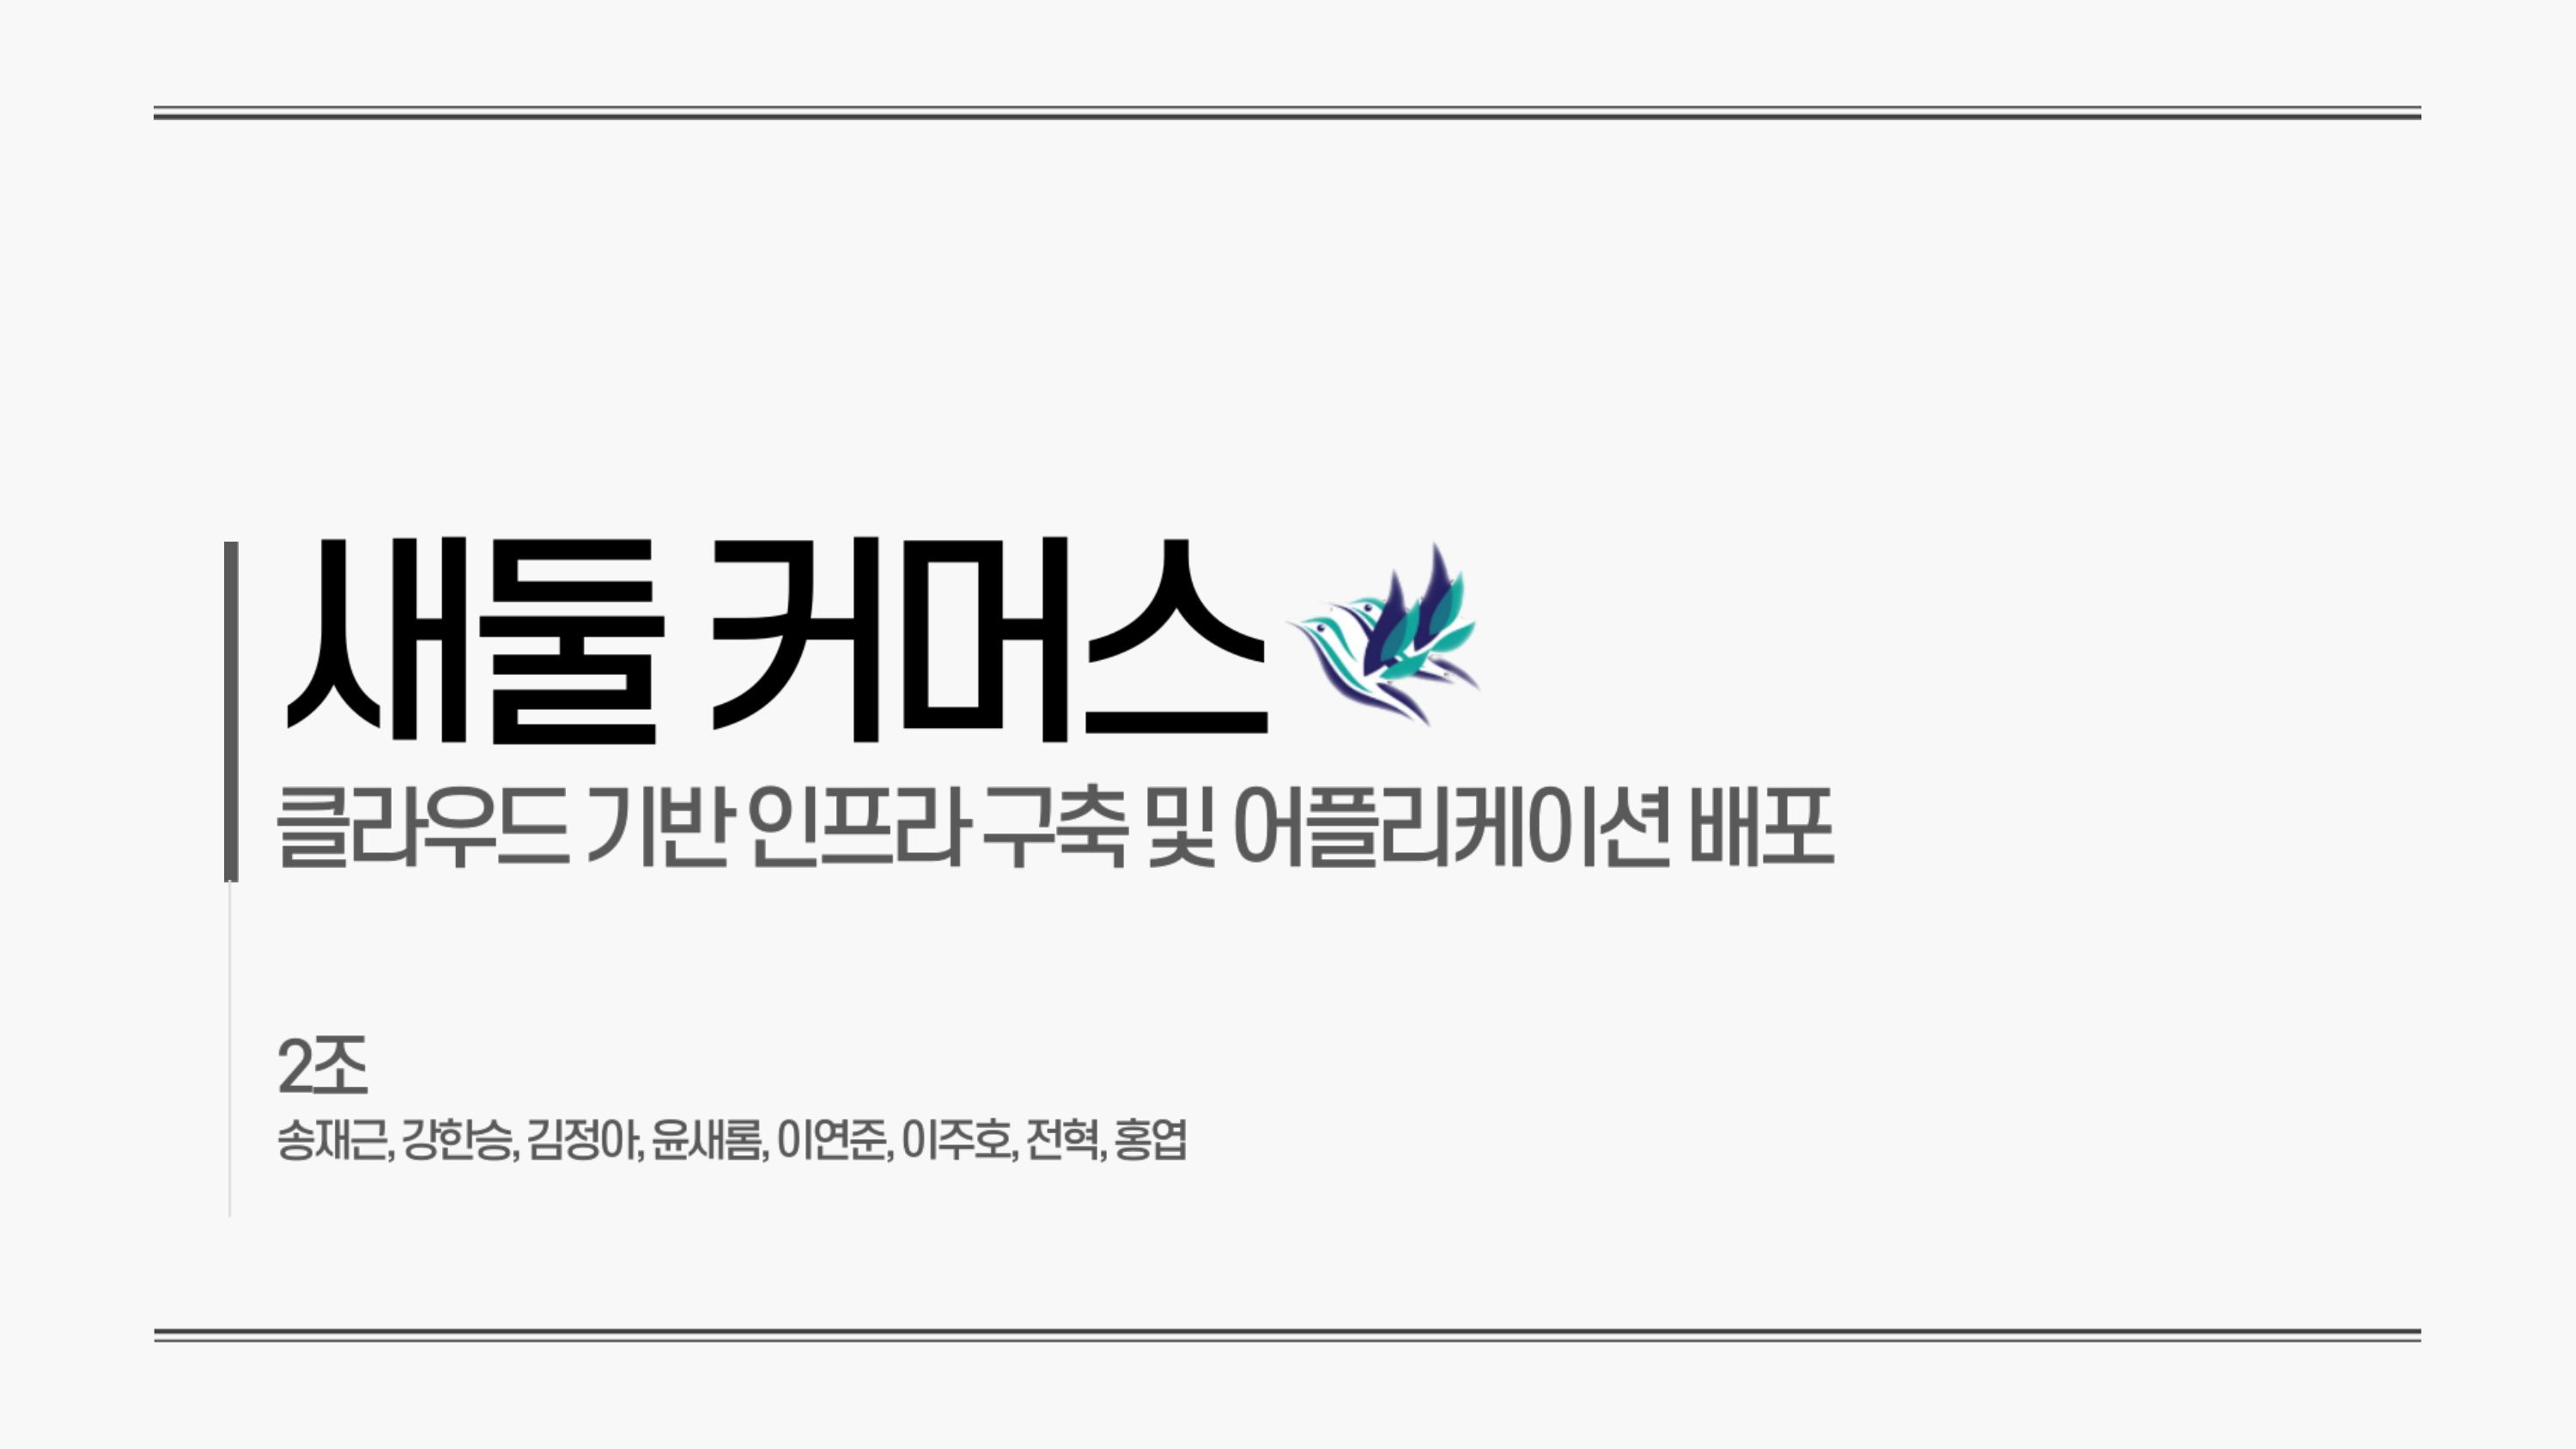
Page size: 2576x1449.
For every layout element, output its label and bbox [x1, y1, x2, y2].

text_box [223, 542, 240, 883]
text_box [154, 106, 2422, 120]
text_box [154, 1328, 2422, 1343]
text_box [228, 880, 232, 1006]
picture [161, 446, 1877, 908]
text_box [228, 1131, 232, 1217]
picture [138, 1007, 1207, 1183]
text_box [1257, 526, 1516, 763]
